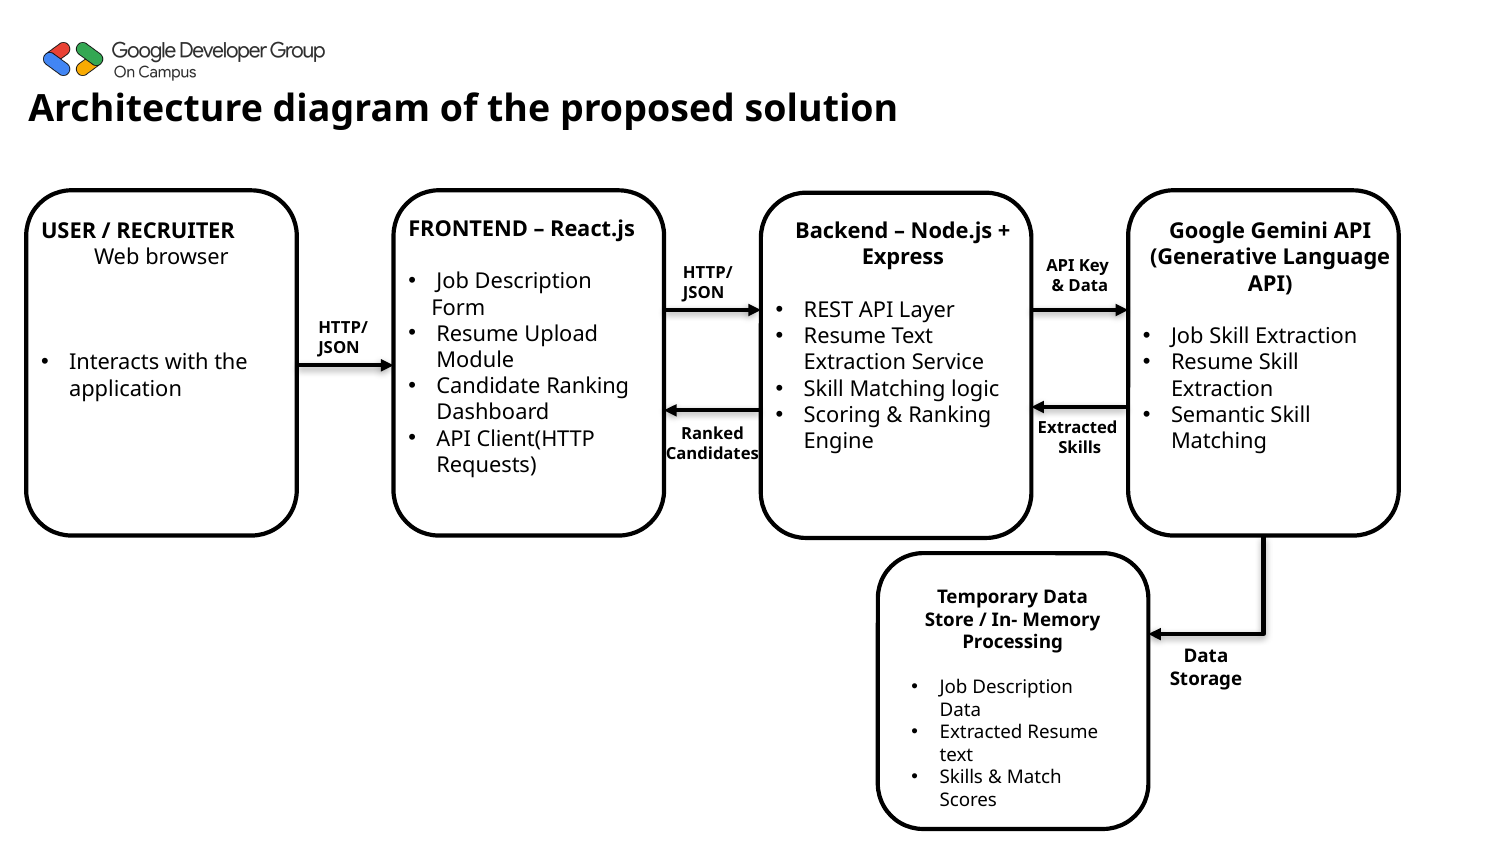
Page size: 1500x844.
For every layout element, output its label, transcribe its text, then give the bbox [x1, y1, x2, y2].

text_box [758, 461, 1034, 541]
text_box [1156, 526, 1256, 643]
text_box Ranked Candidates [623, 415, 802, 470]
text_box HTTP/JSON [668, 254, 765, 310]
text_box [875, 551, 1151, 832]
text_box Architecture diagram of the proposed solution [26, 82, 1354, 130]
text_box [400, 188, 657, 207]
text_box Backend – Node.js + Express REST API Layer Resume Text Extraction Service Skill Matching logic Scoring & Ranking Engine [760, 209, 1046, 461]
text_box [1134, 188, 1393, 209]
text_box Google Gemini API (Generative Language API) Job Skill Extraction Resume Skill Extraction Semantic Skill Matching [1128, 209, 1413, 461]
text_box [391, 370, 667, 538]
text_box HTTP/JSON [303, 309, 401, 365]
text_box [768, 190, 1024, 209]
picture [25, 28, 327, 83]
text_box [1126, 461, 1401, 538]
text_box [32, 188, 291, 209]
text_box API Key & Data [990, 246, 1170, 302]
text_box Data Storage [1116, 636, 1296, 697]
text_box Temporary Data Store / In- Memory Processing Job Description Data Extracted Resume text Skills & Match Scores [896, 577, 1129, 818]
text_box Extracted Skills [990, 409, 1170, 465]
text_box [24, 222, 299, 538]
text_box USER / RECRUITER Web browser Interacts with the application [26, 209, 297, 408]
text_box FRONTEND – React.js Job Description Form Resume Upload Module Candidate Ranking Dashboard API Client(HTTP Requests) [393, 207, 692, 484]
